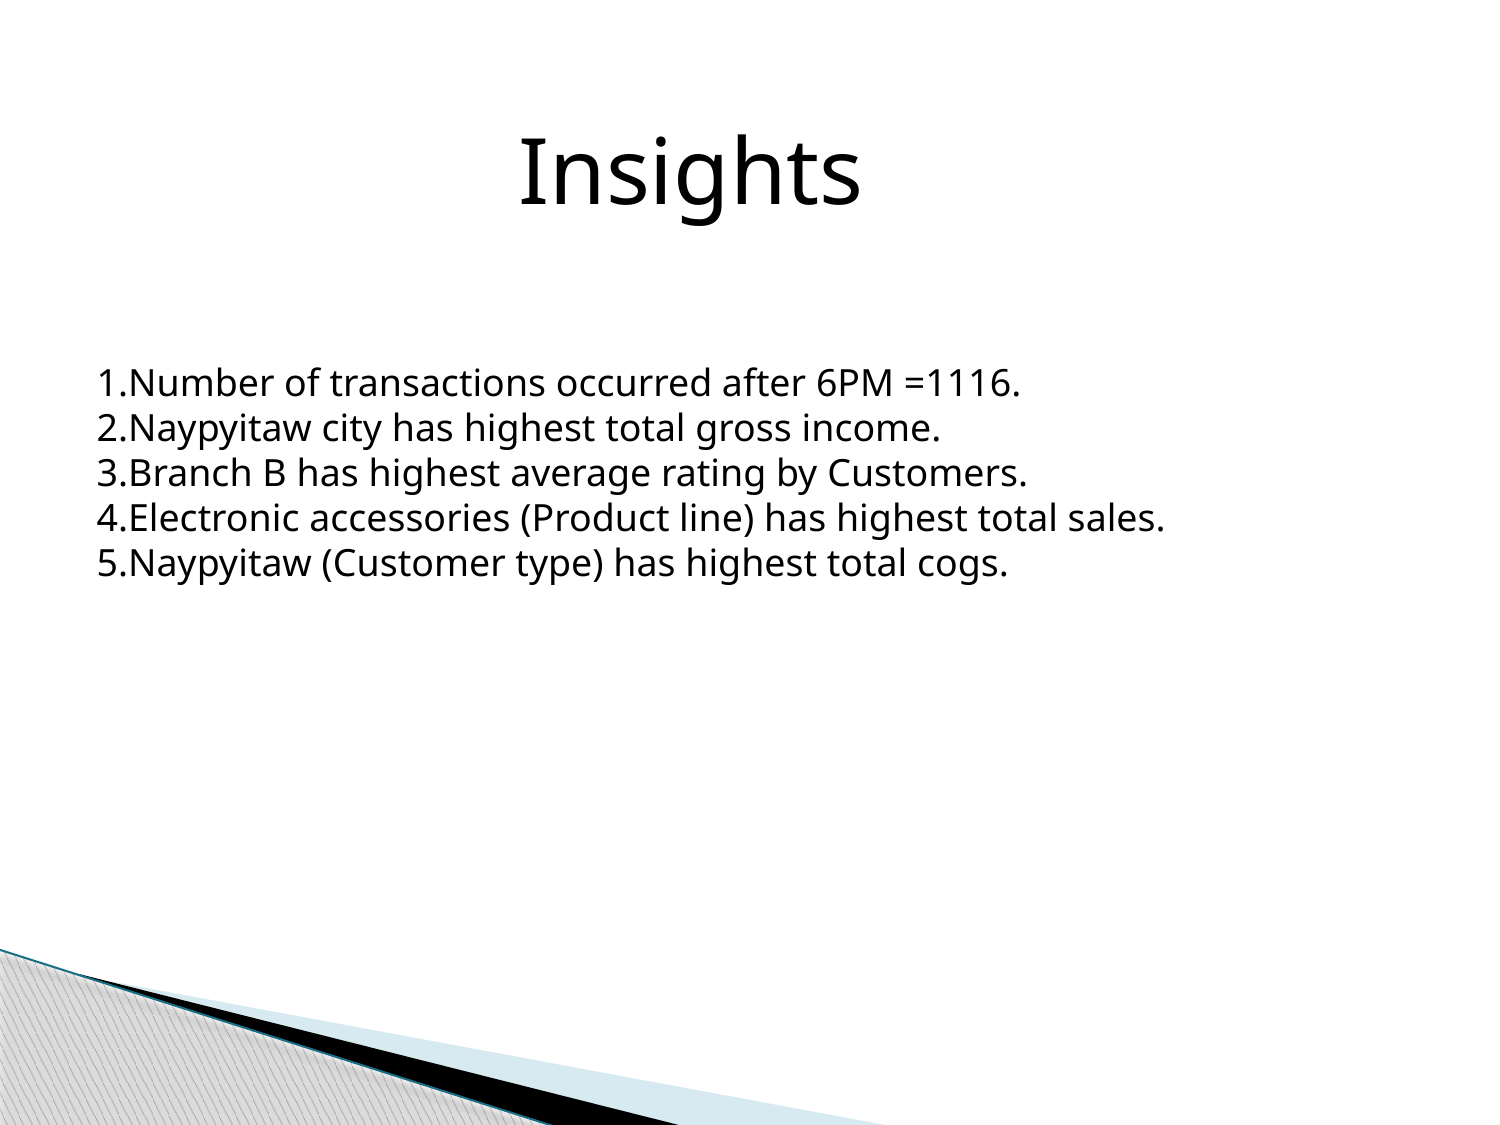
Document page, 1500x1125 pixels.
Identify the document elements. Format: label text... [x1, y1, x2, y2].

text_box Insights [398, 105, 985, 231]
text_box 1.Number of transactions occurred after 6PM =1116. 2.Naypyitaw city has highest total gross income. 3.Branch B has highest average rating by Customers. 4.Electronic accessories (Product line) has highest total sales. 5.Naypyitaw (Customer type) has highest total cogs. [81, 351, 1371, 637]
